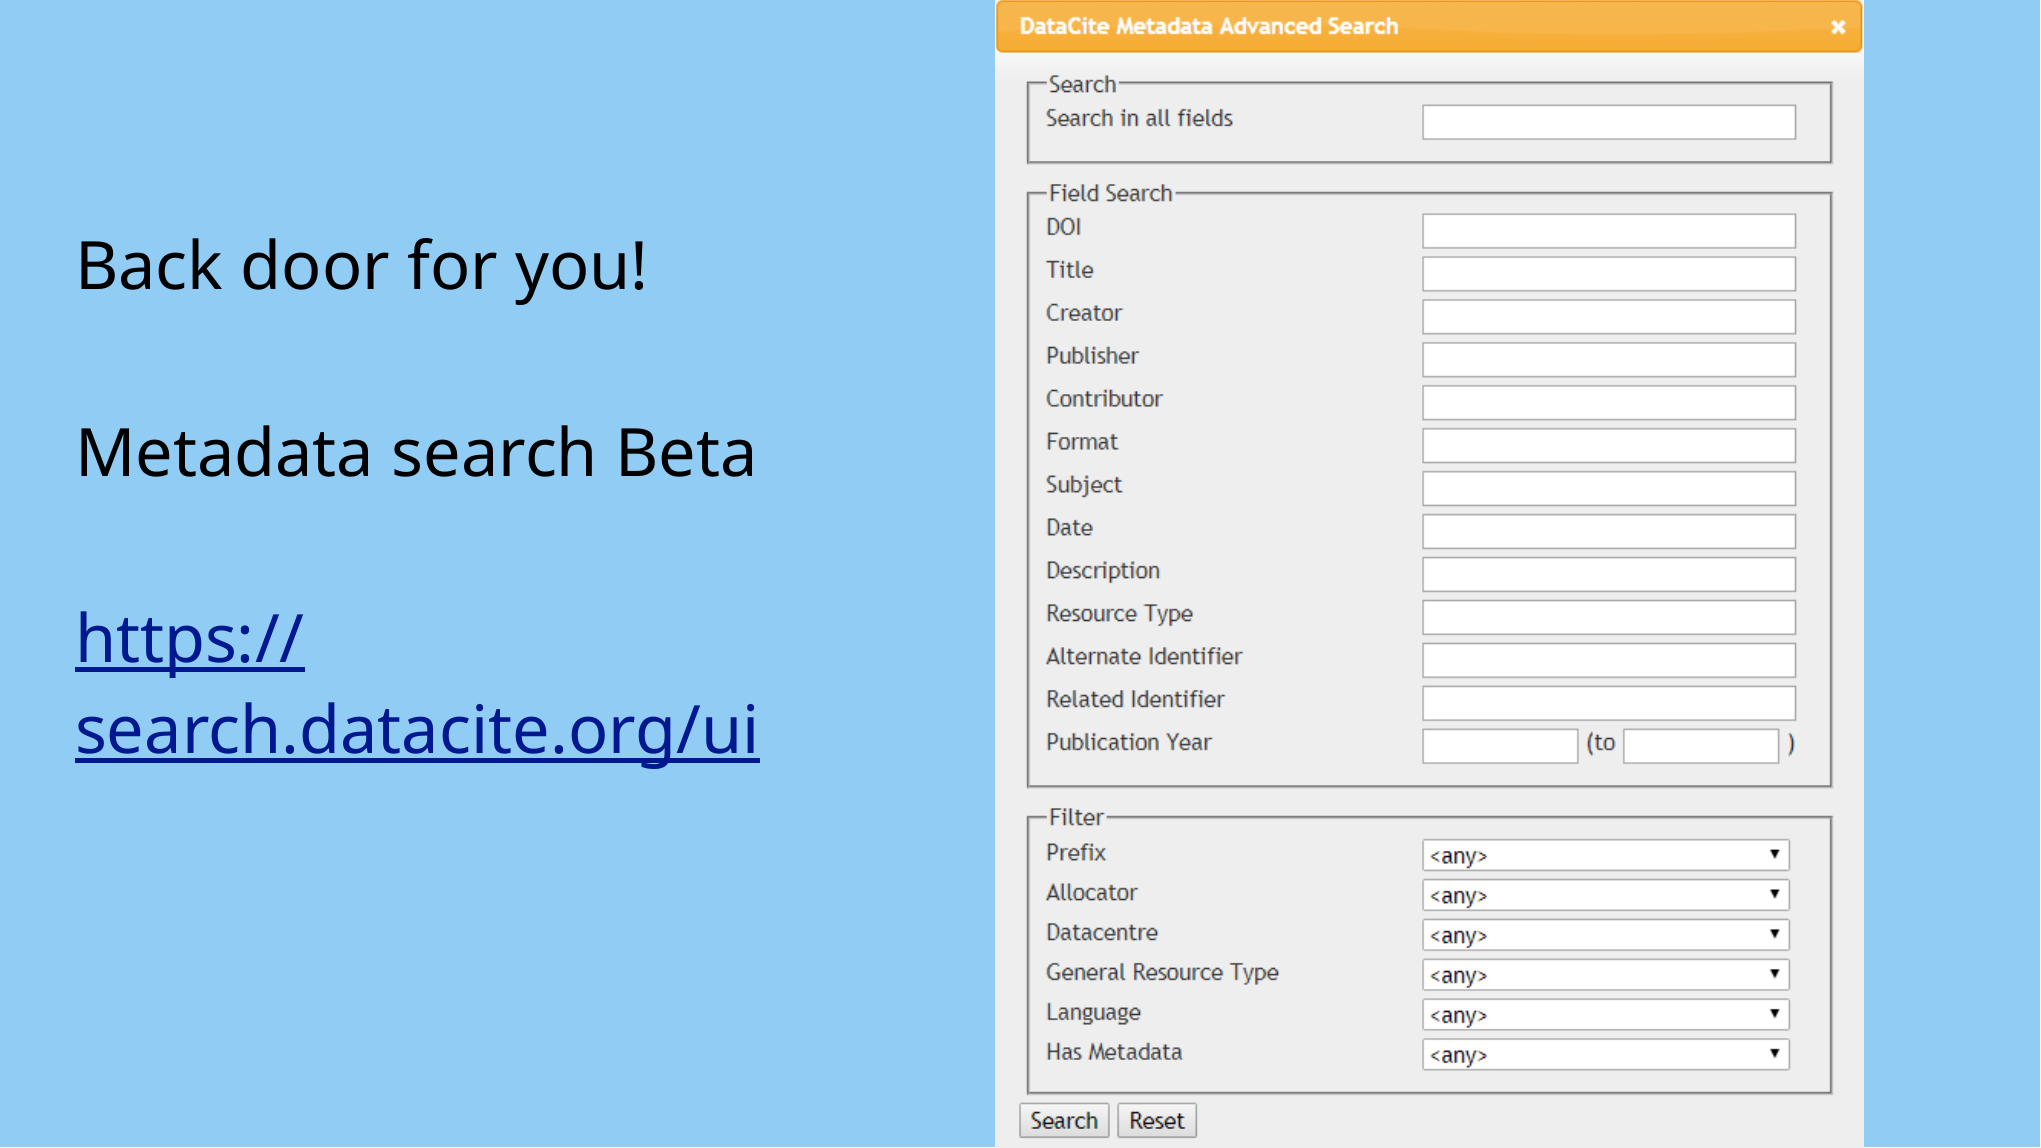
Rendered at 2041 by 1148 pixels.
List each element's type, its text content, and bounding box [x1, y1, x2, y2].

picture [994, 0, 1864, 1148]
list Back door for you! Metadata search Beta https://search.datacite.org/ui [45, 198, 958, 1099]
